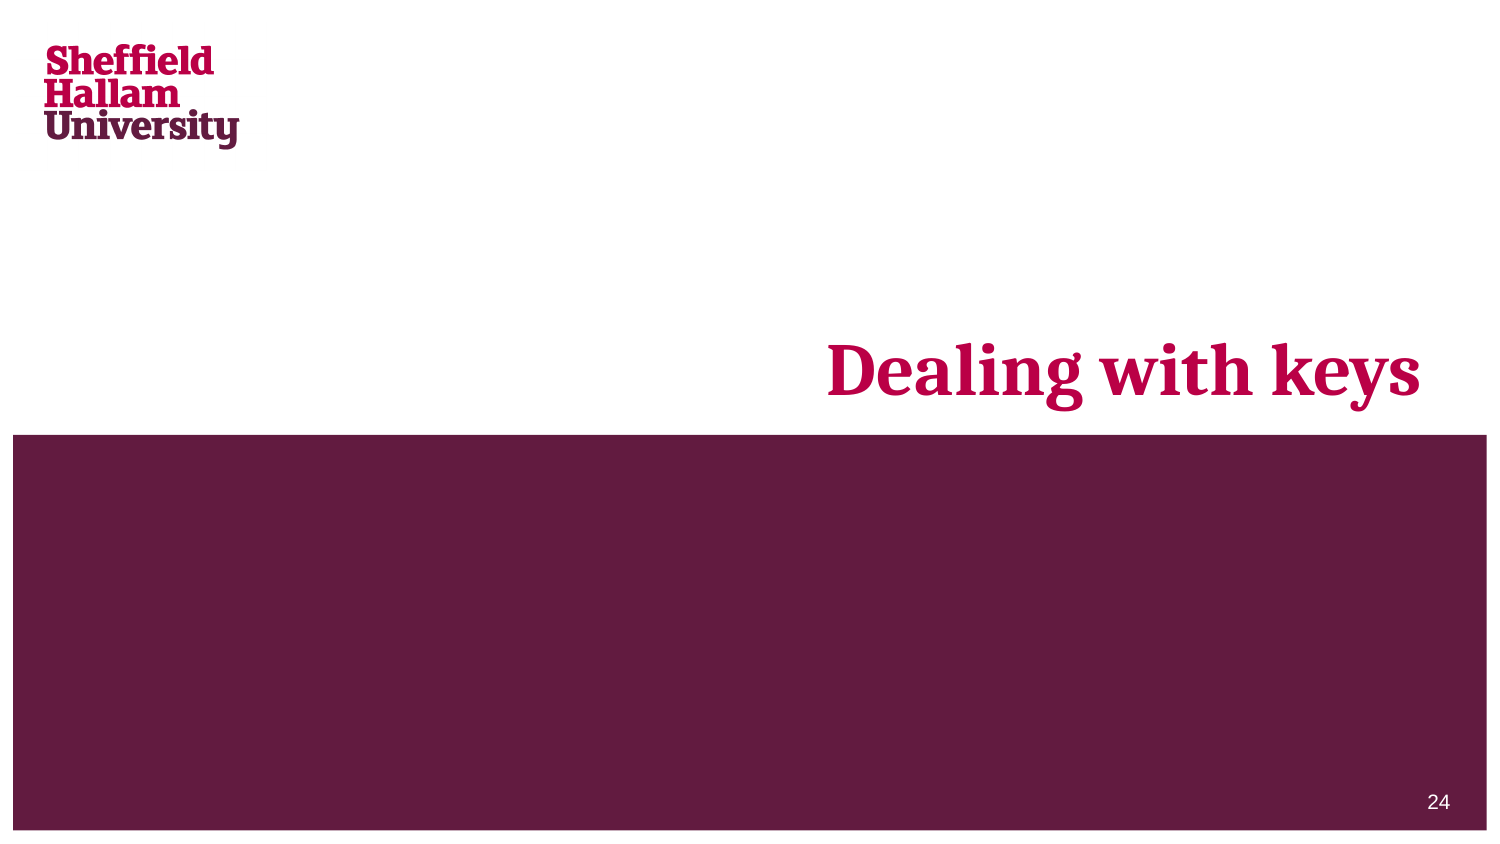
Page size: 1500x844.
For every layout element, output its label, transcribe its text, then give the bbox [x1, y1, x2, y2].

picture [16, 22, 267, 171]
slide_number ‹#› [1394, 769, 1484, 834]
title Dealing with keys [79, 281, 1423, 411]
